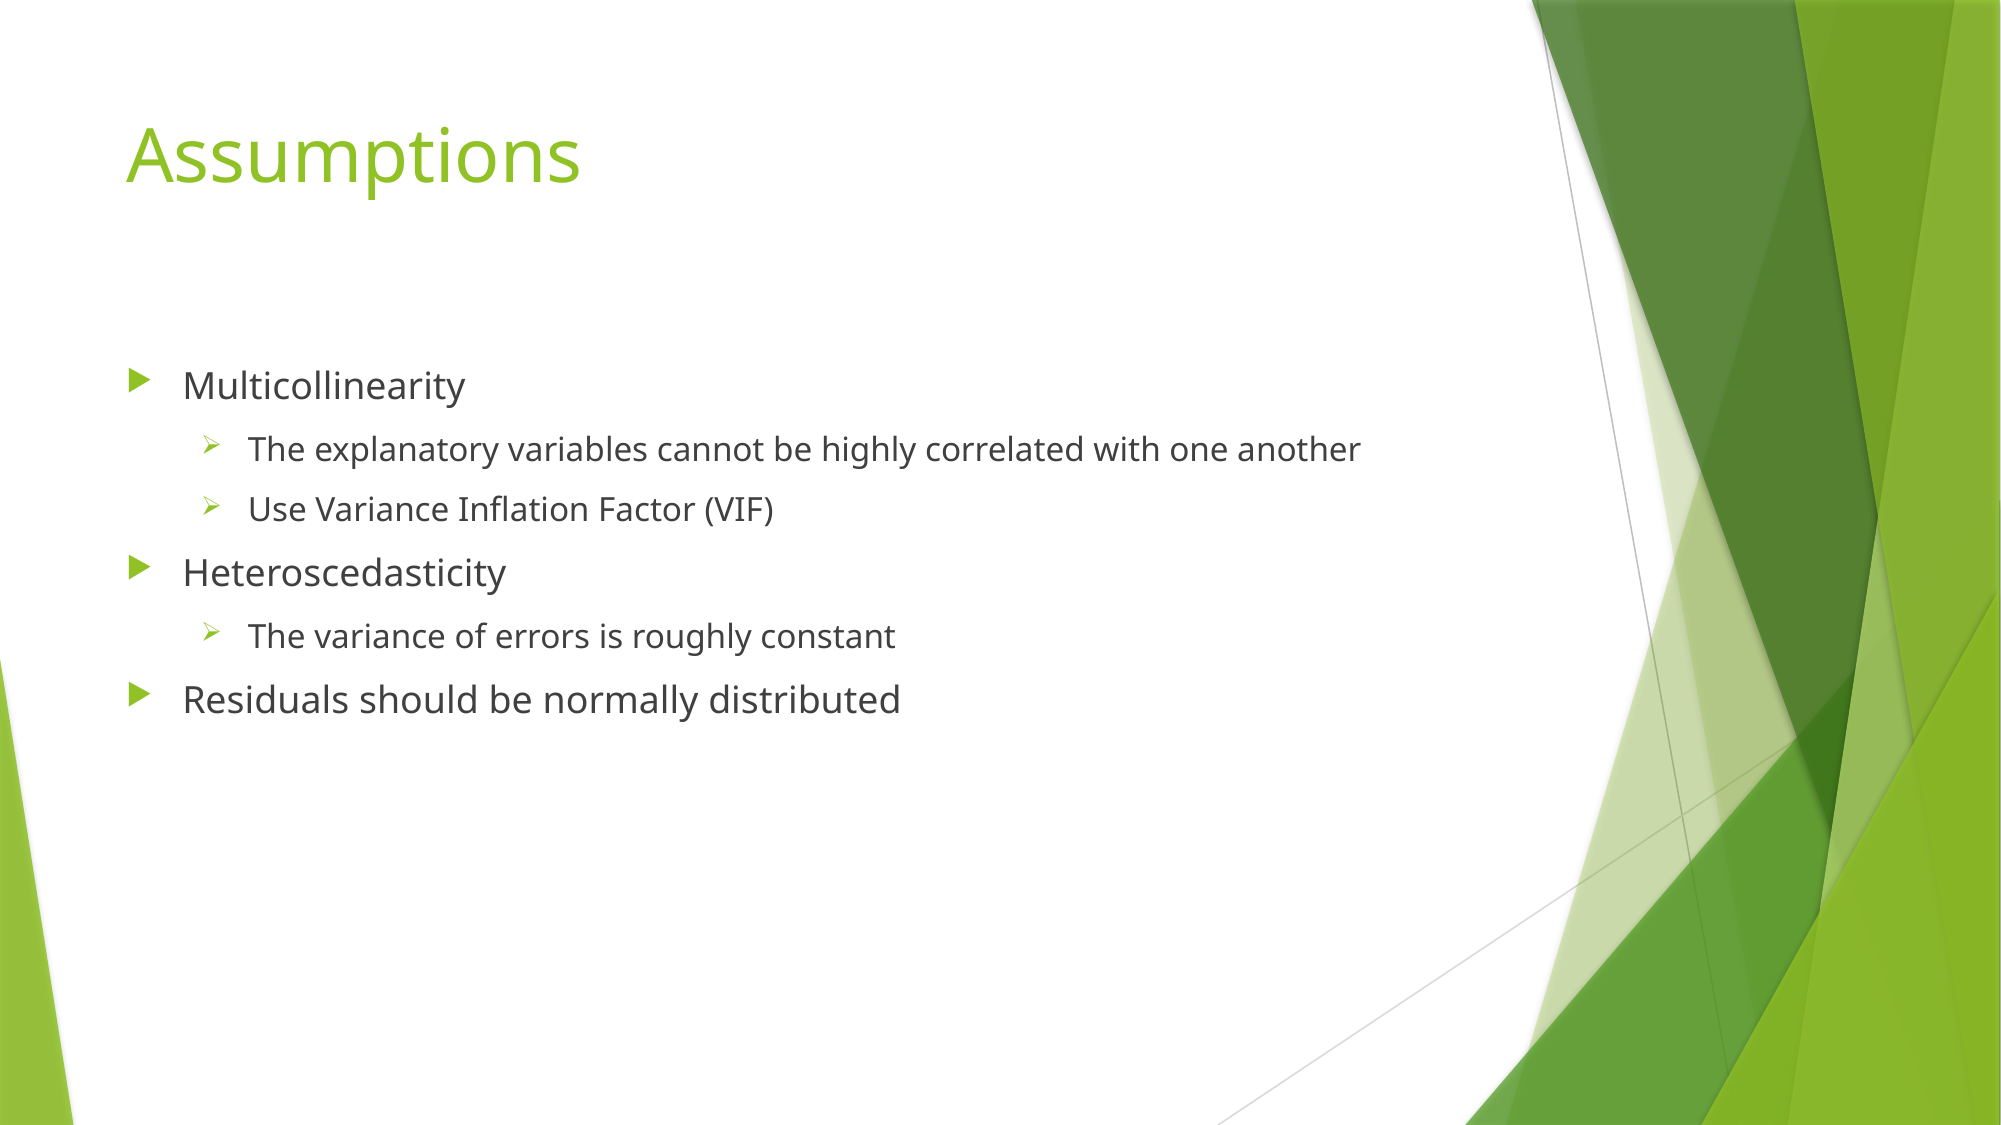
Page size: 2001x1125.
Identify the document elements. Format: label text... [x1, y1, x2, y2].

title Assumptions [111, 99, 1522, 317]
list Multicollinearity The explanatory variables cannot be highly correlated with one another Use Variance Inflation Factor (VIF) Heteroscedasticity The variance of errors is roughly constant Residuals should be normally distributed [111, 354, 1522, 992]
